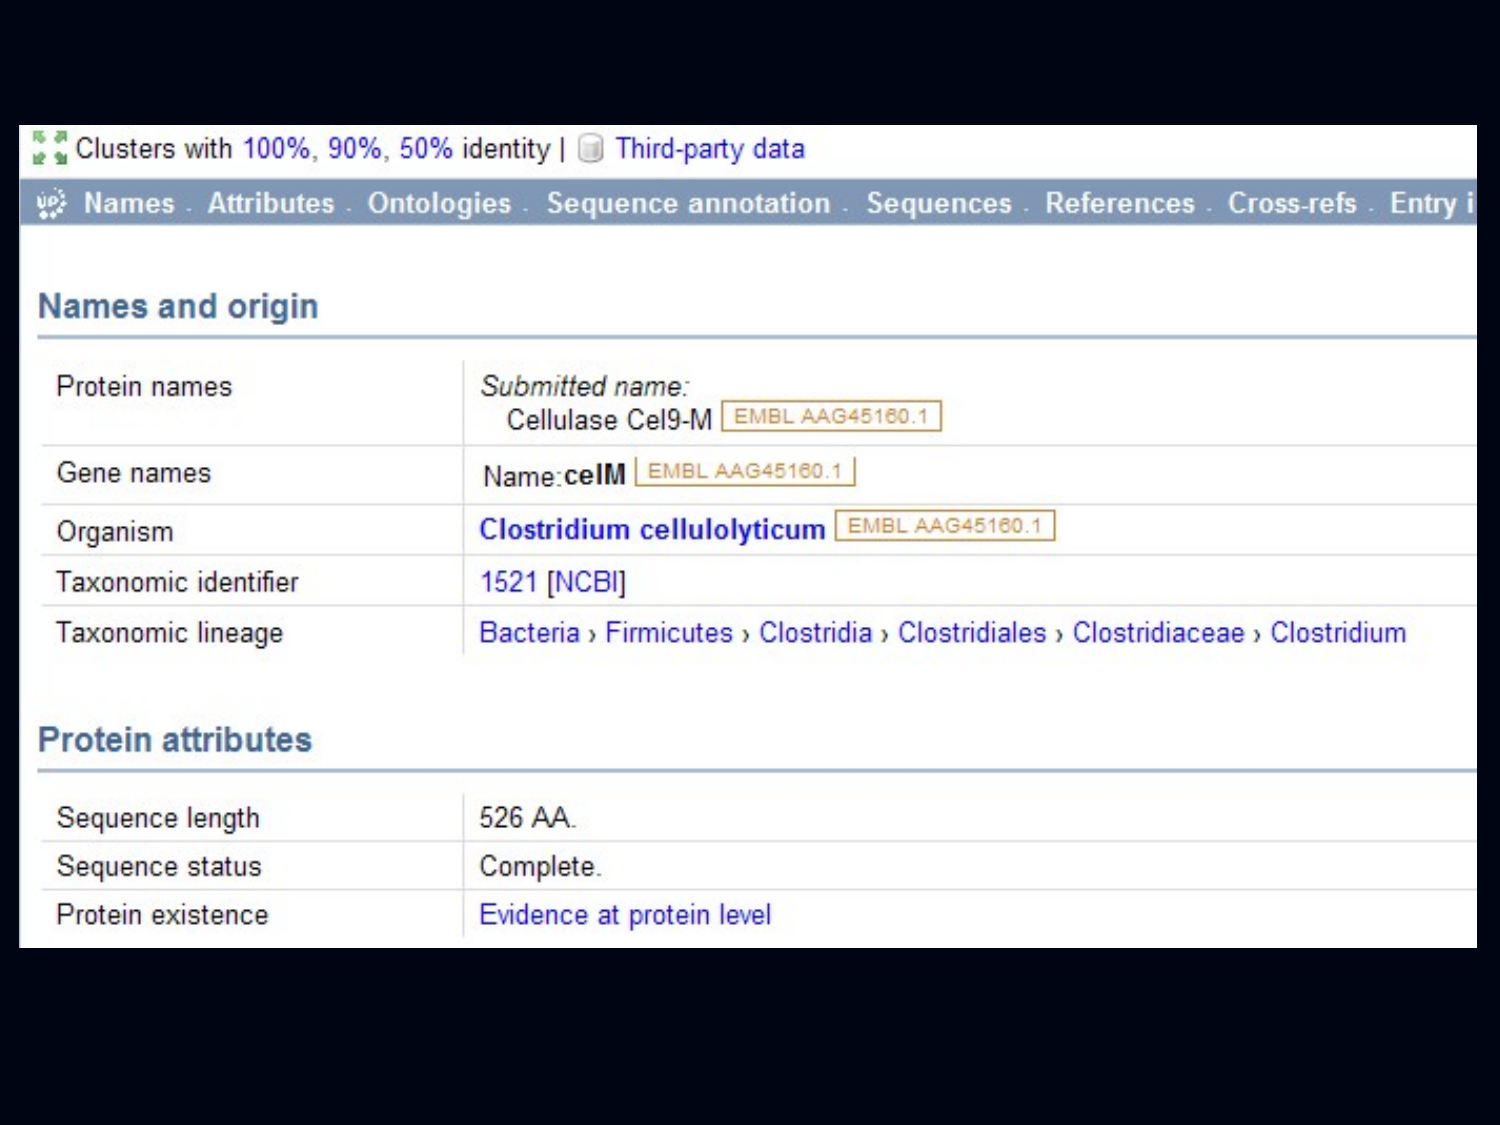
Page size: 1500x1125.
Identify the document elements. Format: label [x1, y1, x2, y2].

picture [19, 125, 1477, 948]
